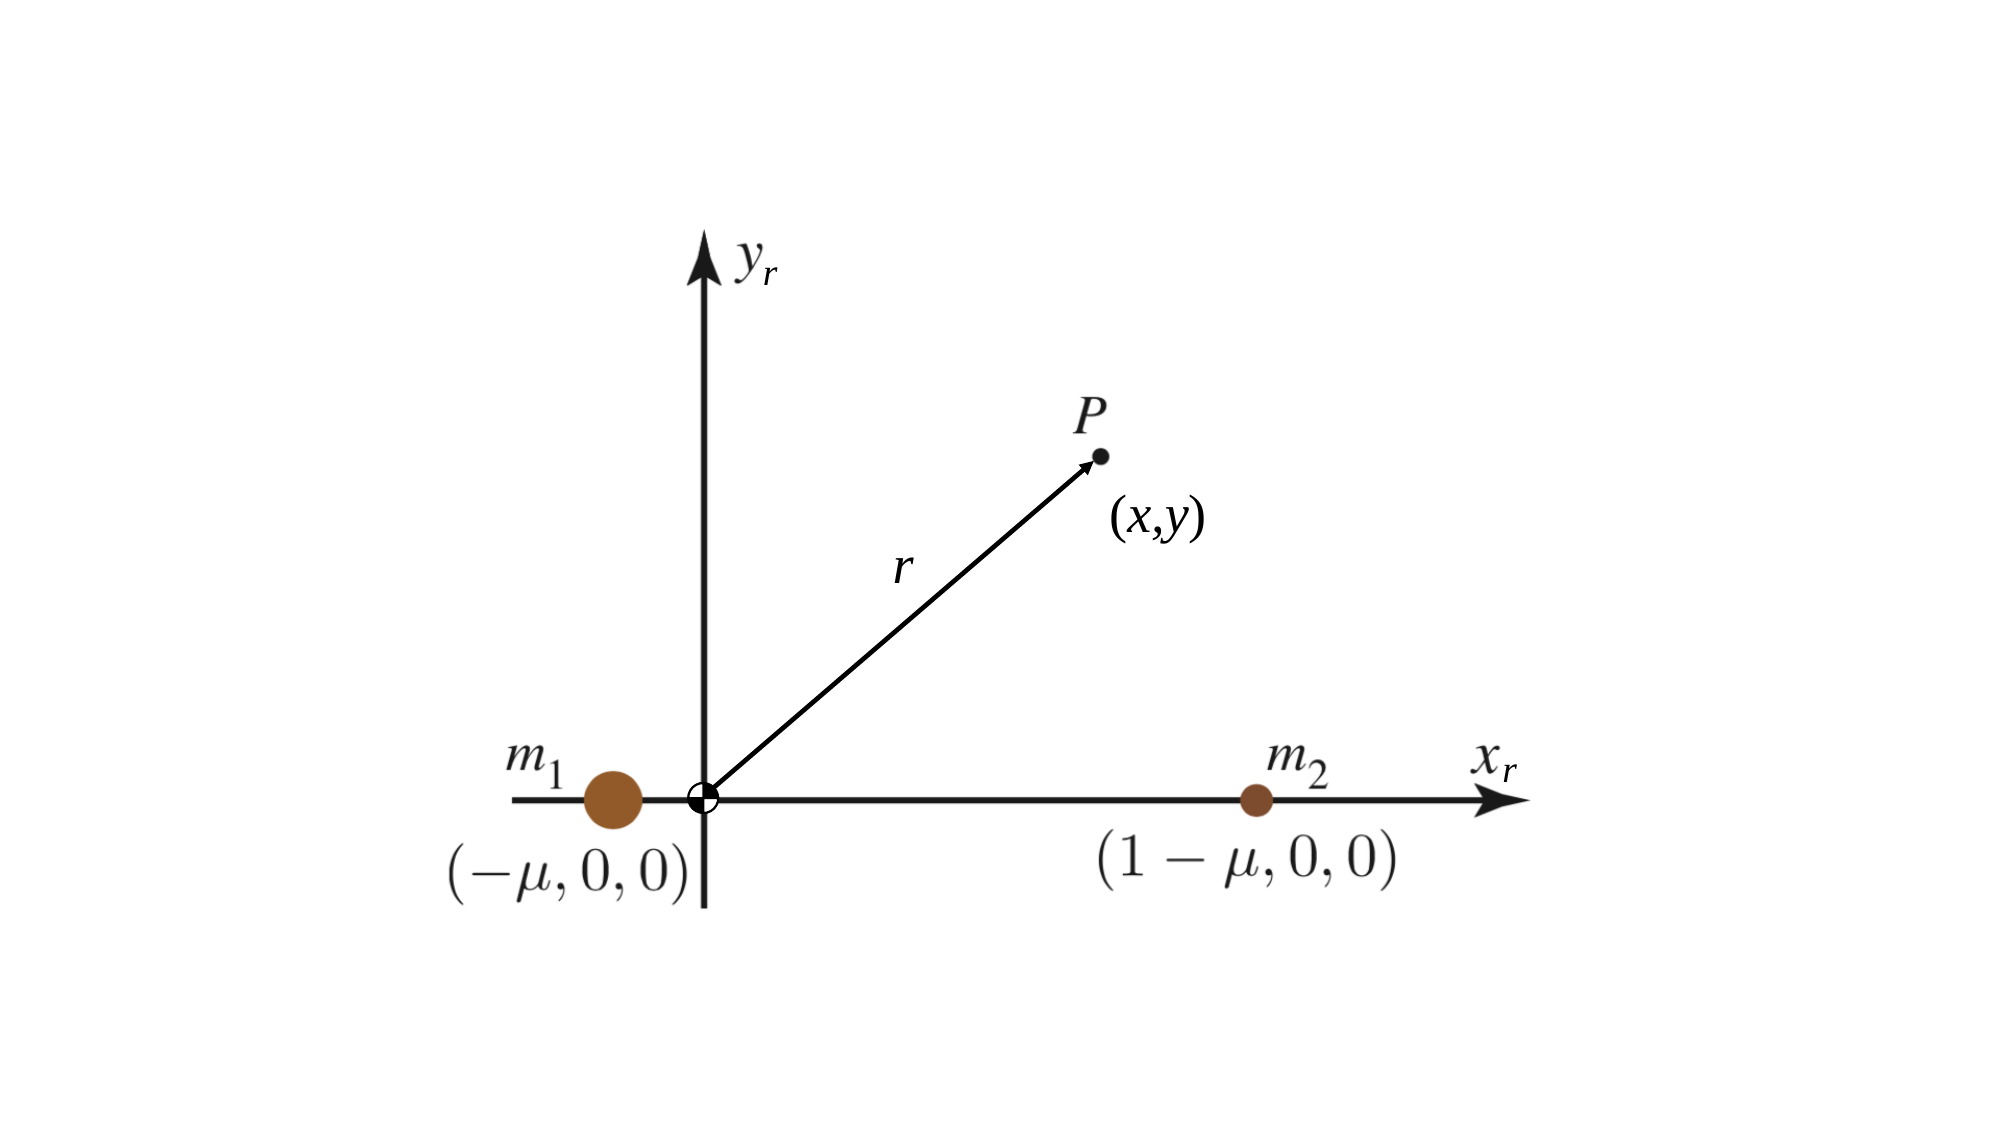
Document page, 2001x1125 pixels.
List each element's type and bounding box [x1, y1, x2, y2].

text_box [411, 177, 1589, 948]
